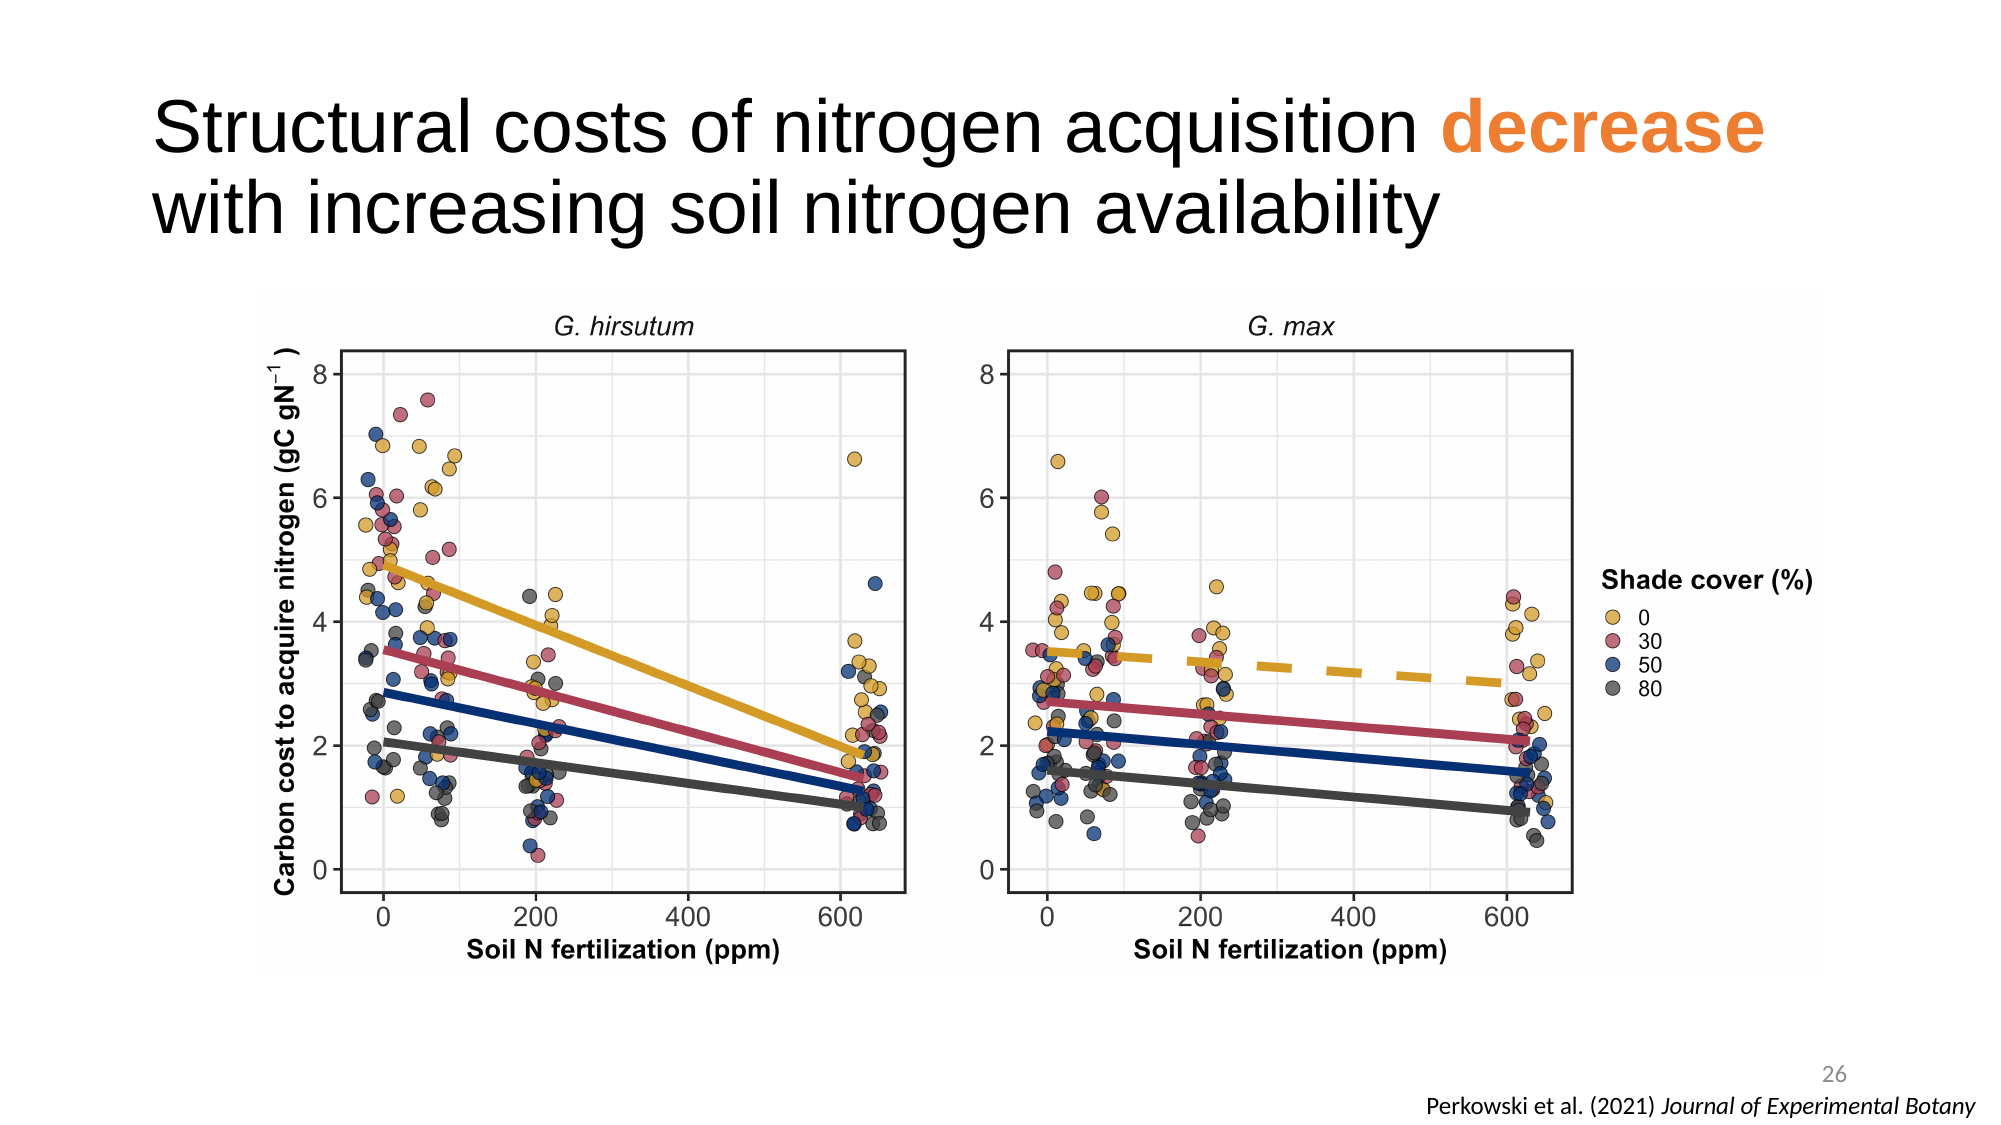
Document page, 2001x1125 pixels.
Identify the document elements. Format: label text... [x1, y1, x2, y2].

text_box Perkowski et al. (2021) Journal of Experimental Botany [1411, 1081, 1992, 1125]
picture [253, 288, 1827, 978]
title Structural costs of nitrogen acquisition decrease with increasing soil nitrogen availability [137, 59, 1863, 278]
slide_number 26 [1412, 1042, 1863, 1081]
